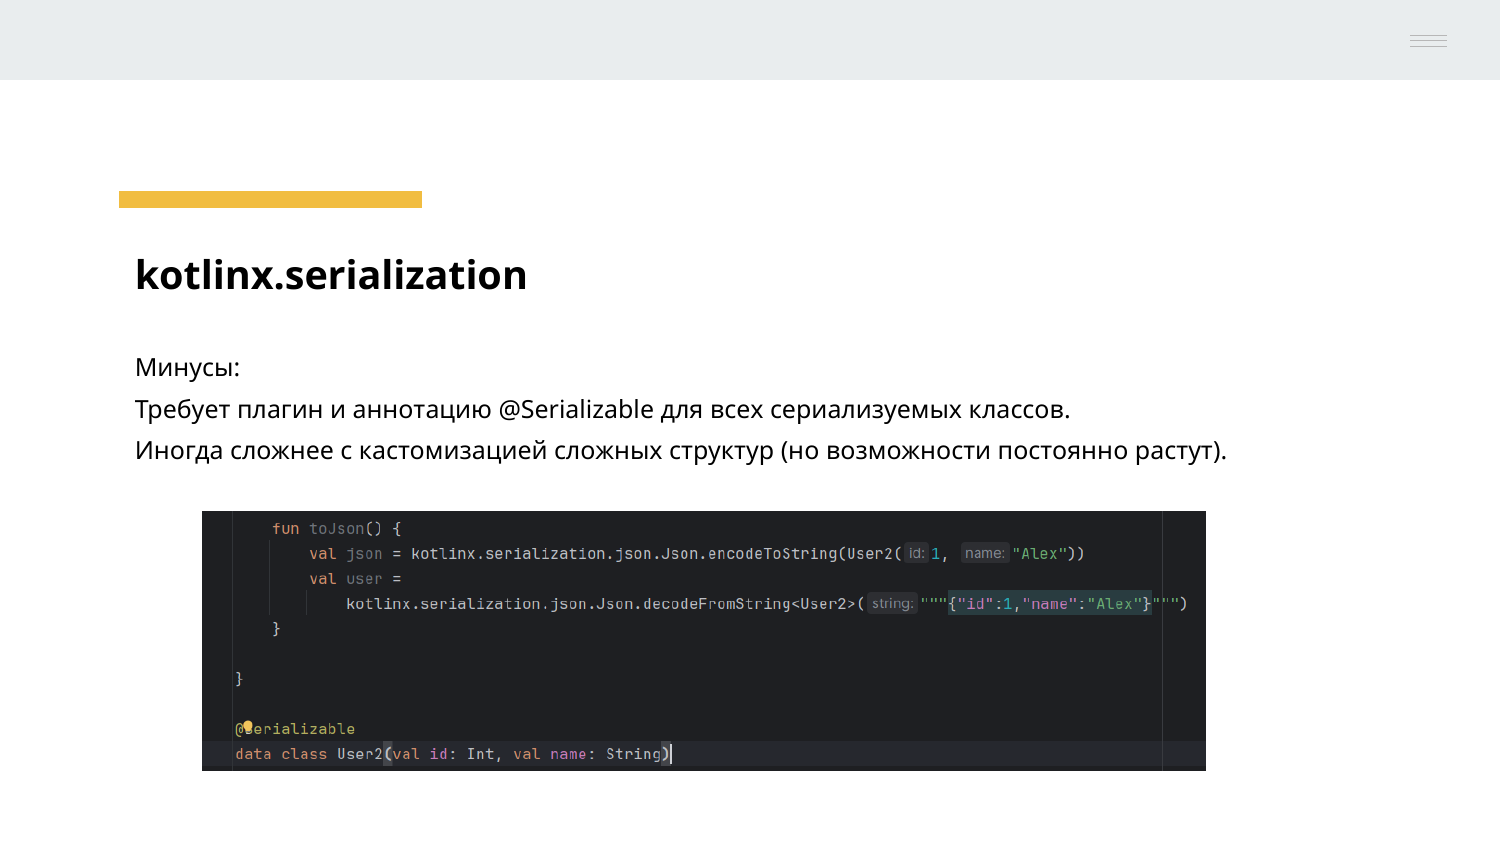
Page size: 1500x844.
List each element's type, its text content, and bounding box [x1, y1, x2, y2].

title kotlinx.serialization Минусы: Требует плагин и аннотацию @Serializable для всех сериализуемых классов. Иногда сложнее с кастомизацией сложных структур (но возможности постоянно растут). [119, 215, 1376, 808]
picture [202, 511, 1206, 772]
picture [119, 190, 422, 208]
